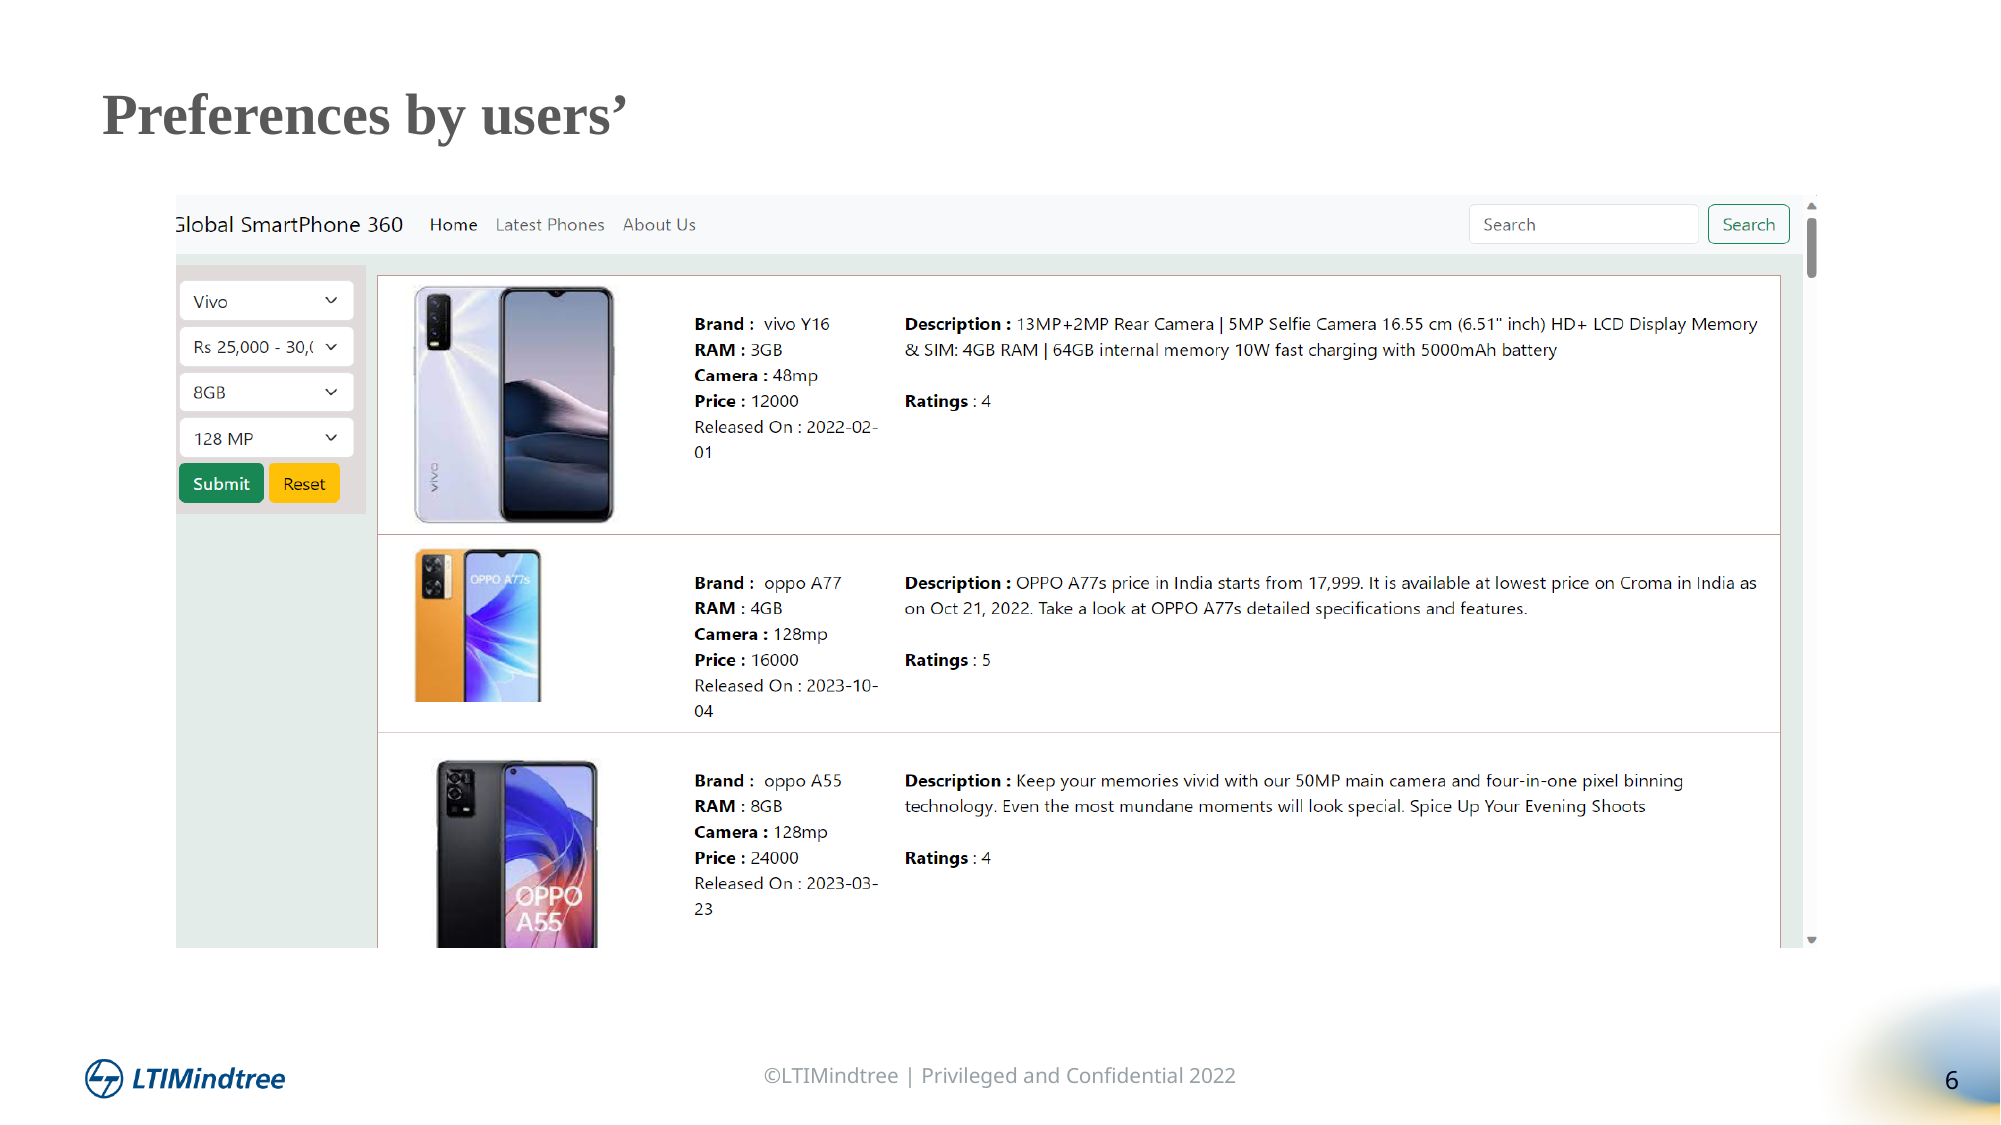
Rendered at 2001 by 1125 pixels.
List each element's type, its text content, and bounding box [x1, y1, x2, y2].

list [176, 195, 1817, 948]
list Preferences by users’ [87, 77, 1913, 149]
picture [1774, 966, 2001, 1125]
